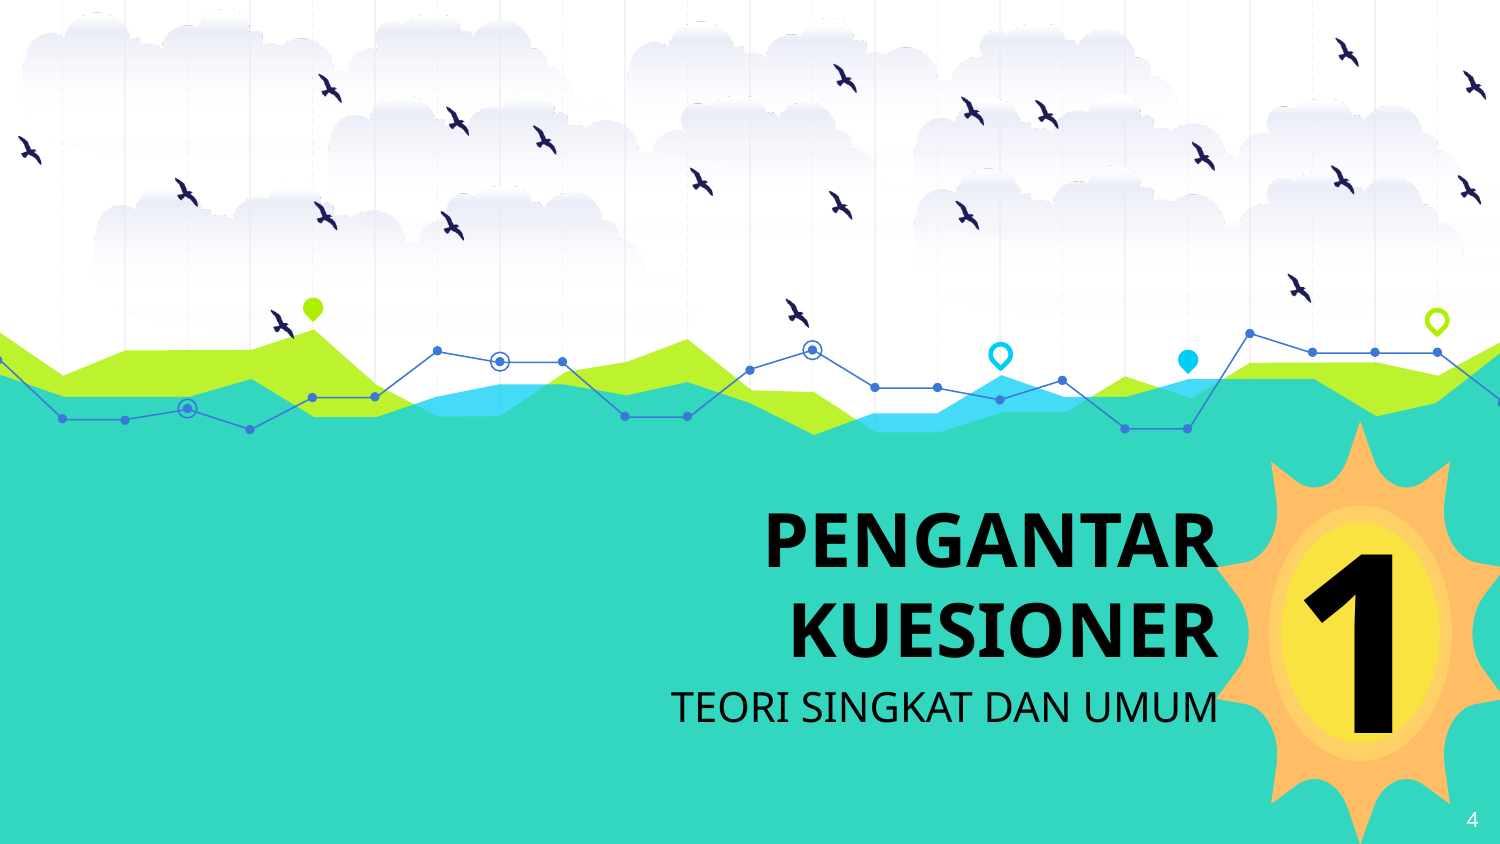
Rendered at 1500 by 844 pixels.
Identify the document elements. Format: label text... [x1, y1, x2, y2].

picture [18, 0, 1500, 844]
title PENGANTAR KUESIONER [378, 497, 1211, 665]
subtitle TEORI SINGKAT DAN UMUM [378, 665, 1211, 795]
